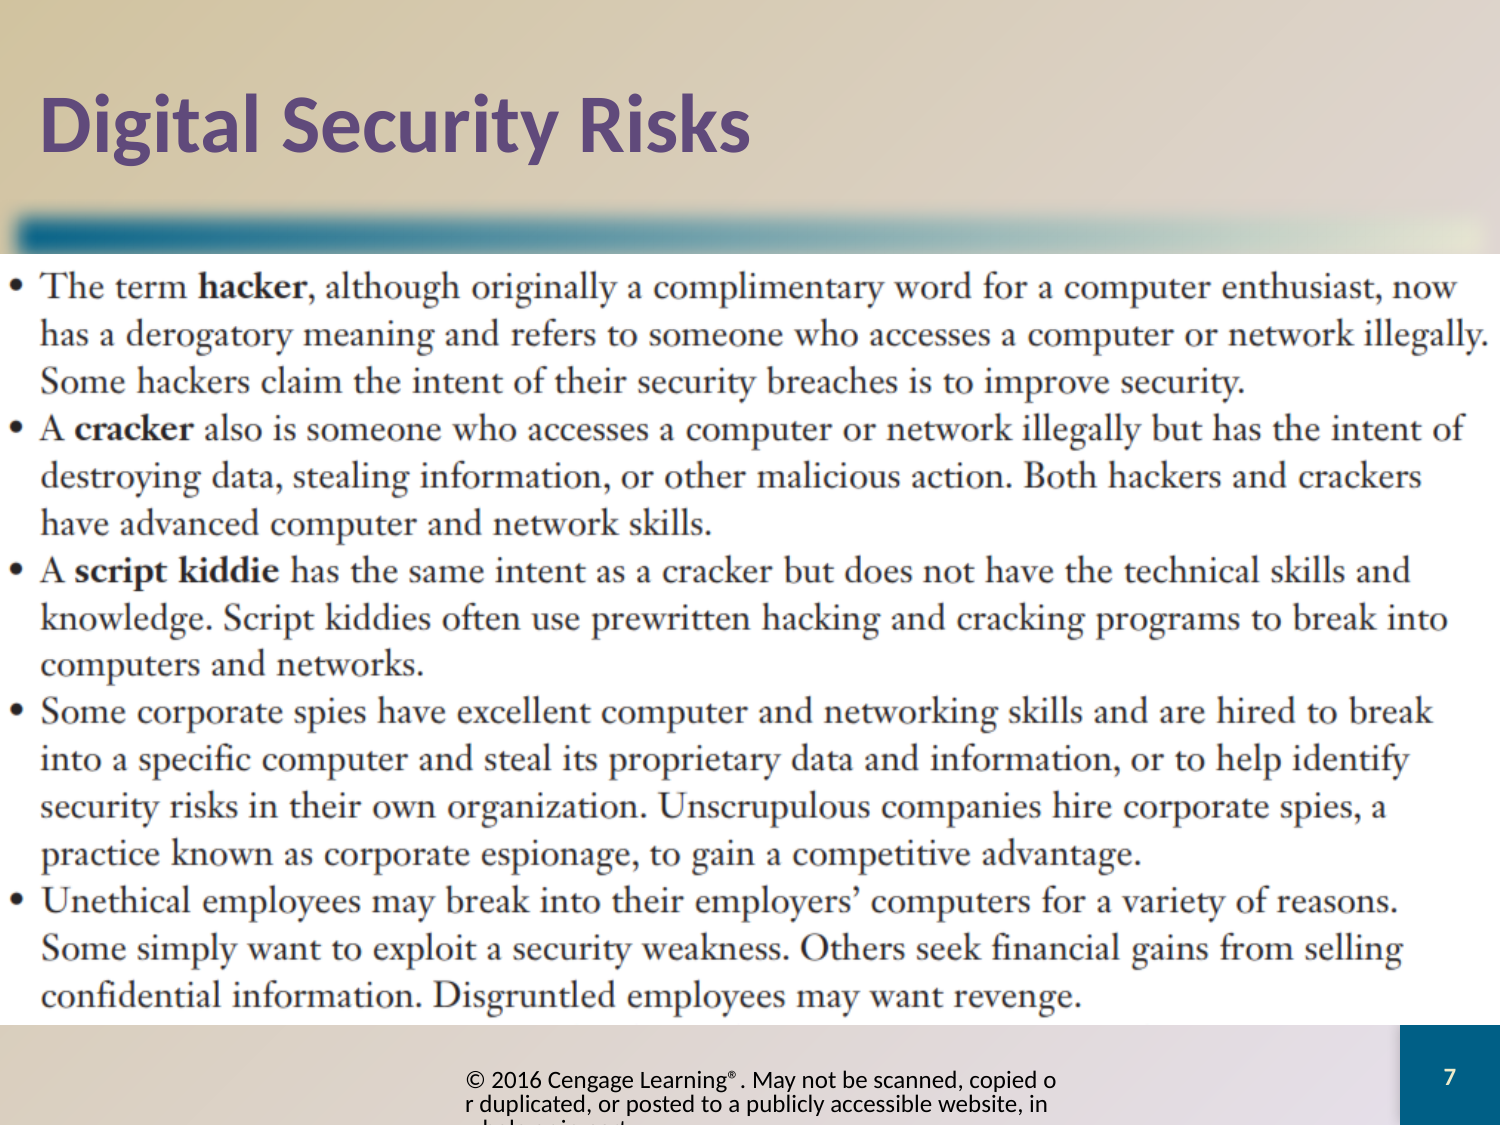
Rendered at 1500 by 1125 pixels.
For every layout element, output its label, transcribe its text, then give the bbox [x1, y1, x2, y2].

picture [0, 254, 1500, 1026]
slide_number 7 [1400, 1032, 1500, 1125]
footer © 2016 Cengage Learning®. May not be scanned, copied or duplicated, or posted to a publicly accessible website, in whole or in part. [450, 1036, 1075, 1120]
title Digital Security Risks [24, 24, 1475, 213]
